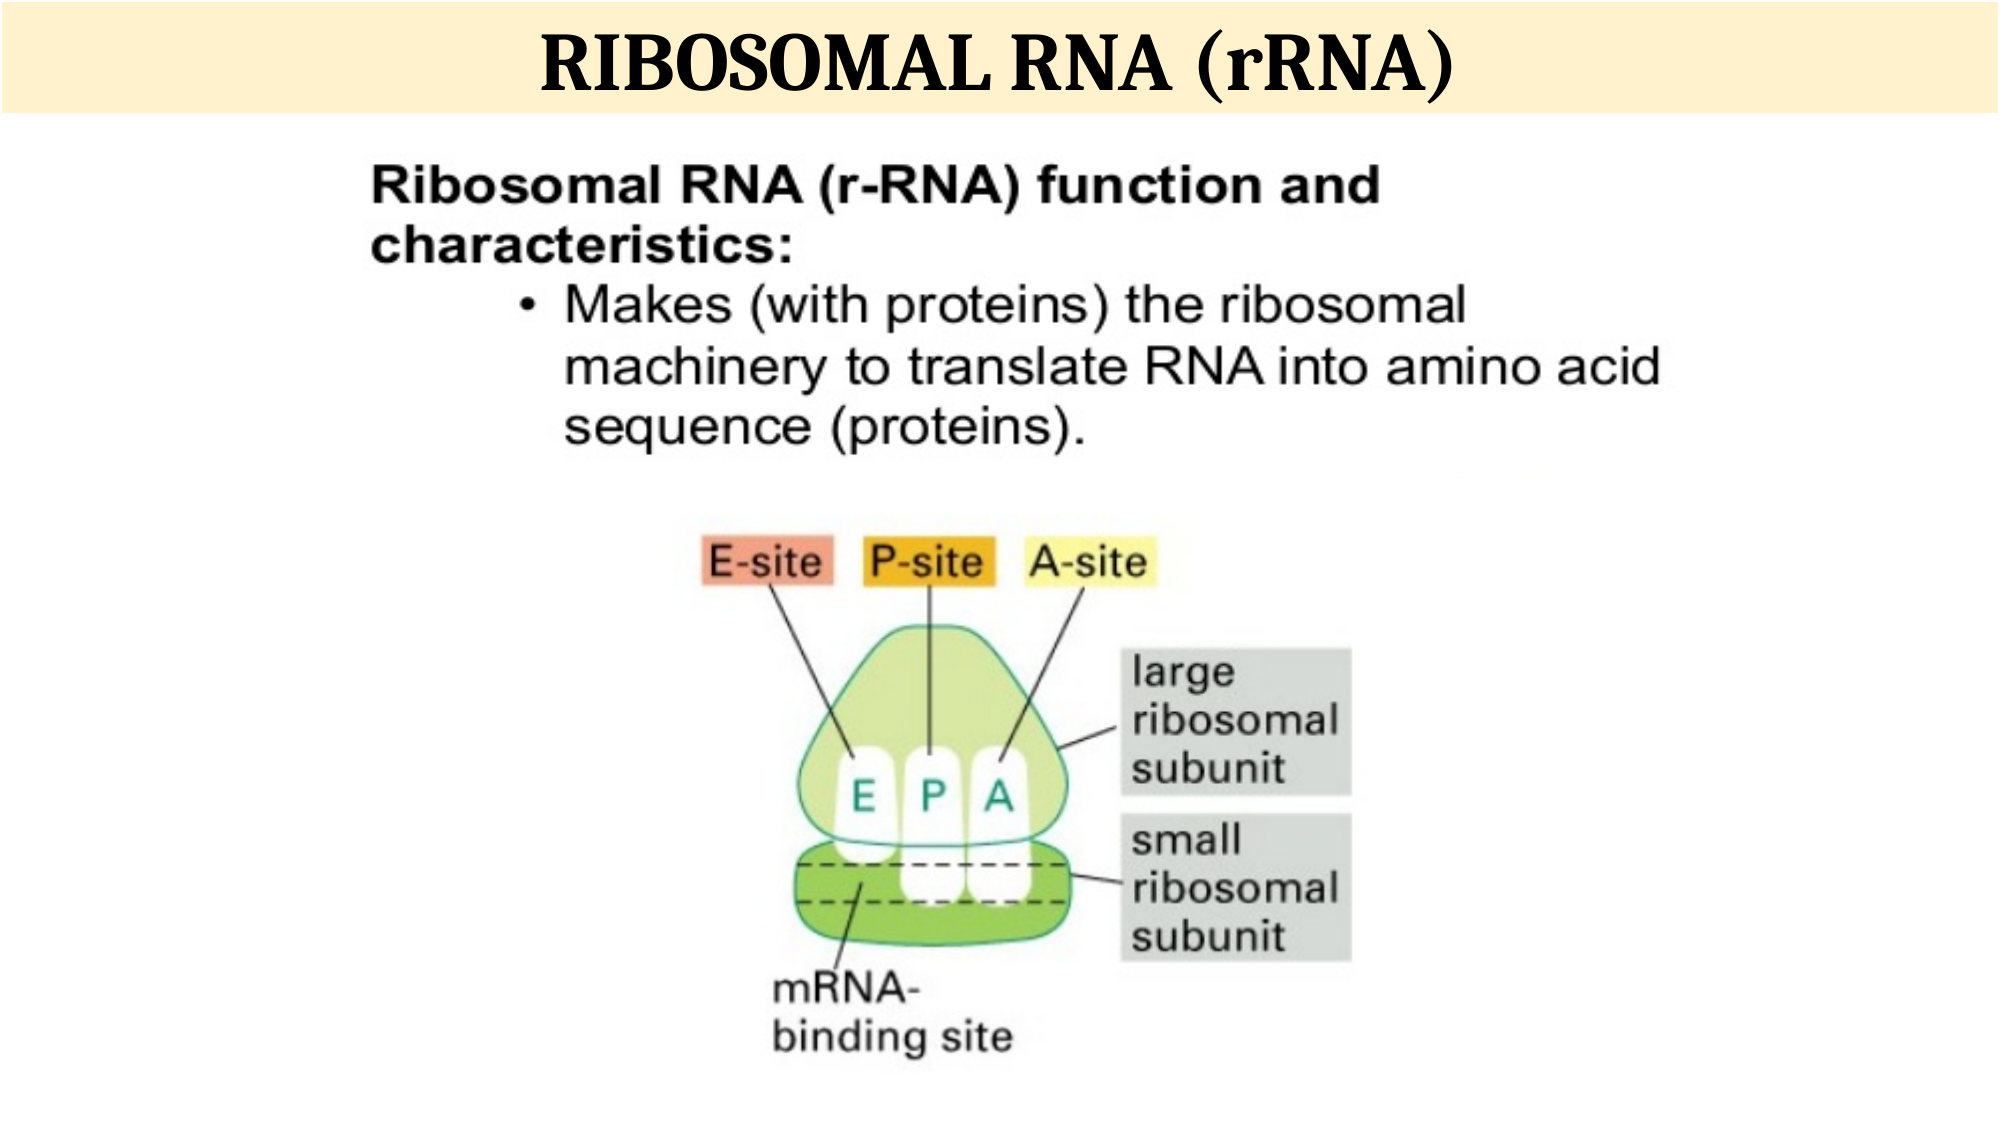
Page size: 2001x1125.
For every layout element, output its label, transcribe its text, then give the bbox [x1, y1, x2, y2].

picture [361, 152, 1719, 1110]
text_box RIBOSOMAL RNA (rRNA) [0, 0, 2000, 116]
